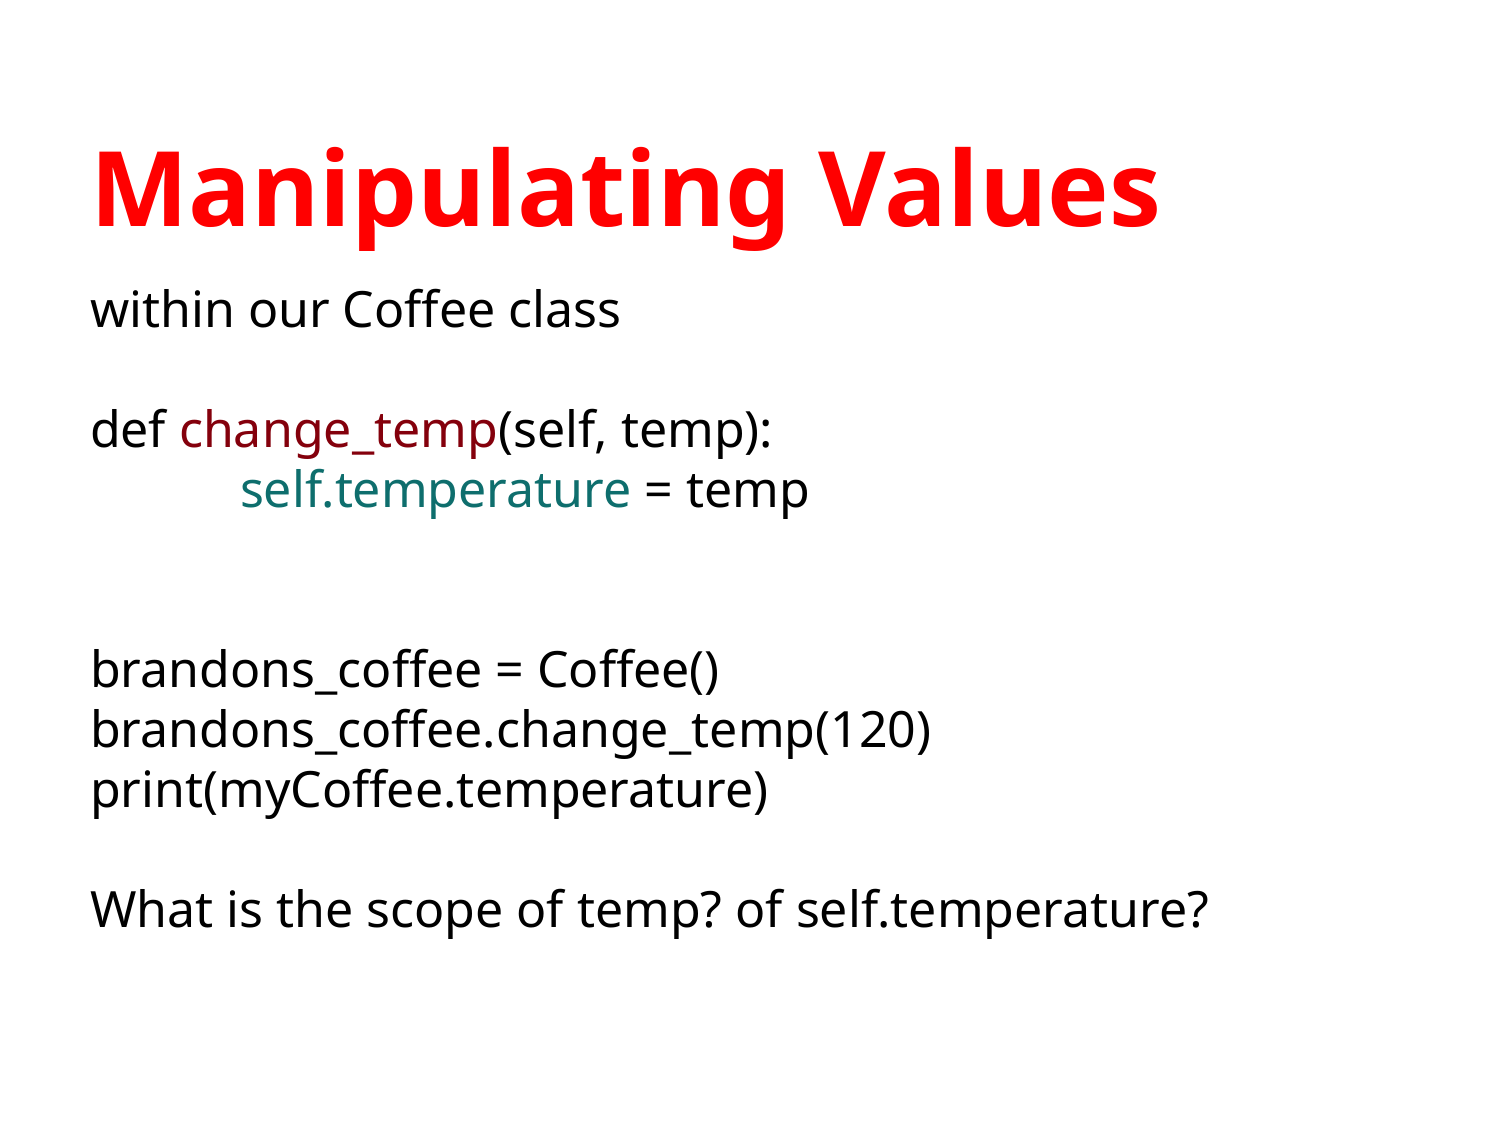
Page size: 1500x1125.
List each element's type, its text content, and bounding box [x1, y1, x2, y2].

list within our Coffee class def change_temp(self, temp): self.temperature = temp brandons_coffee = Coffee() brandons_coffee.change_temp(120) print(myCoffee.temperature) What is the scope of temp? of self.temperature? [75, 262, 1425, 1078]
title Manipulating Values [75, 45, 1425, 262]
